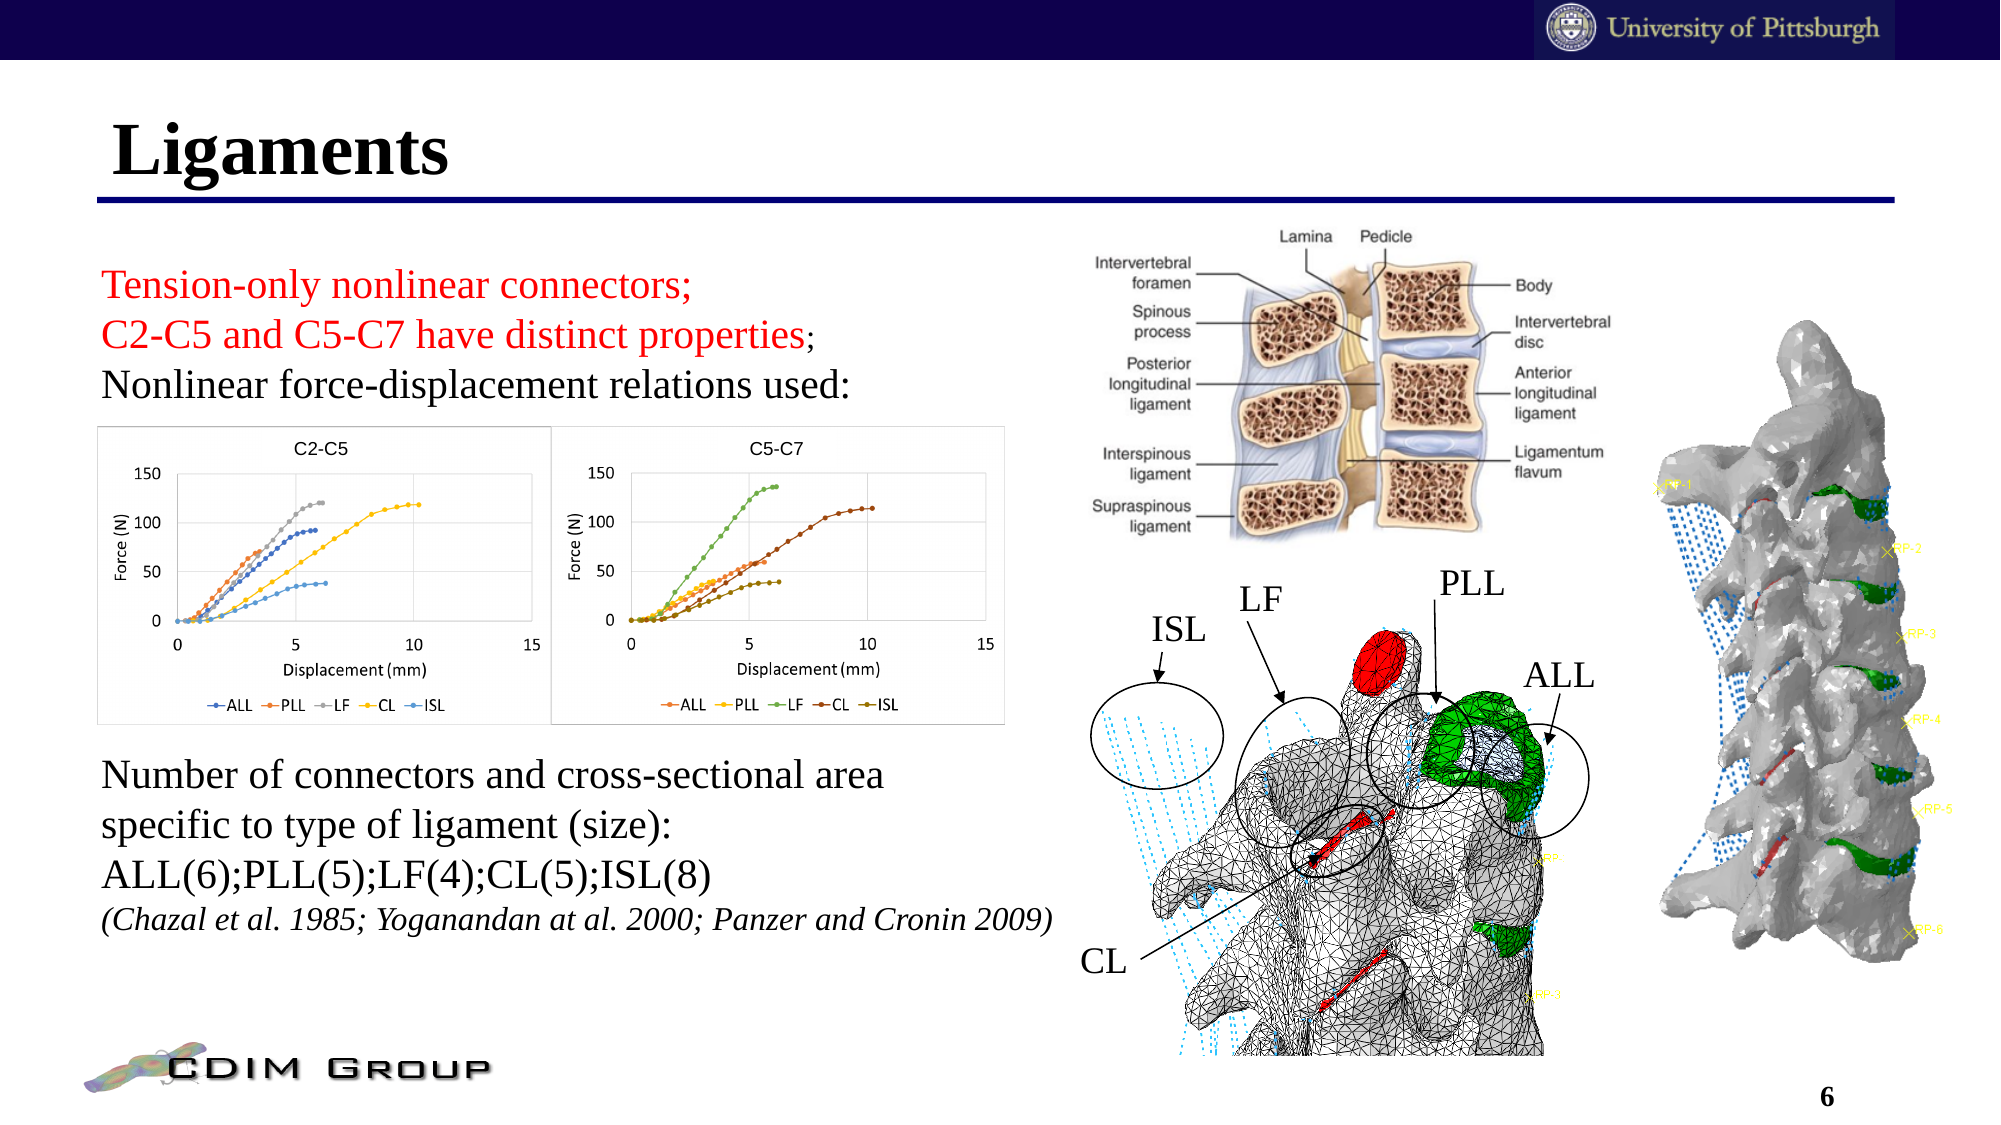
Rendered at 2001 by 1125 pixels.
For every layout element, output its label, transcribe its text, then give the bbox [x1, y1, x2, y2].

picture [1534, 0, 1895, 60]
title Ligaments [96, 81, 1817, 208]
slide_number 5 [1433, 1069, 1851, 1125]
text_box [1065, 565, 1615, 1056]
picture [83, 1037, 500, 1093]
picture [96, 425, 1005, 725]
text_box Tension-only nonlinear connectors; C2-C5 and C5-C7 have distinct properties; Nonlinear force-displacement relations used: Number of connectors and cross-sectional area specific to type of ligament (size): ALL(6);PLL(5);LF(4);CL(5);ISL(8) (Chazal et al. 1985; Yoganandan at al. 2000; Panzer and Cronin 2009) [86, 249, 1209, 1074]
picture [1067, 211, 1963, 967]
